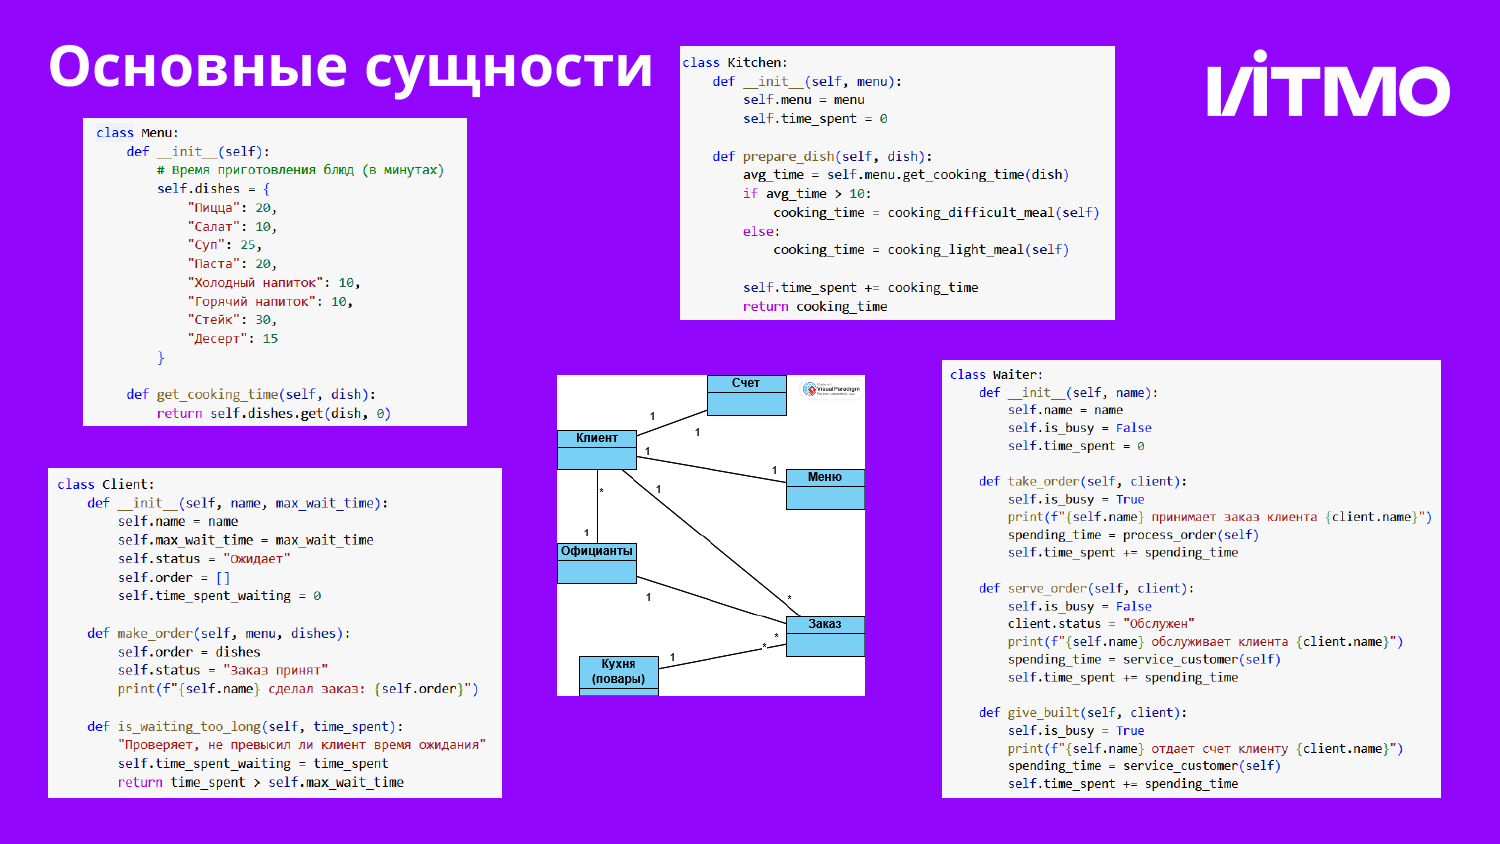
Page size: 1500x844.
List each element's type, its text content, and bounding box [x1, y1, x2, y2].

text_box [724, 396, 1192, 844]
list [83, 118, 467, 427]
title Основные сущности [32, 20, 680, 107]
picture [0, 0, 1500, 844]
